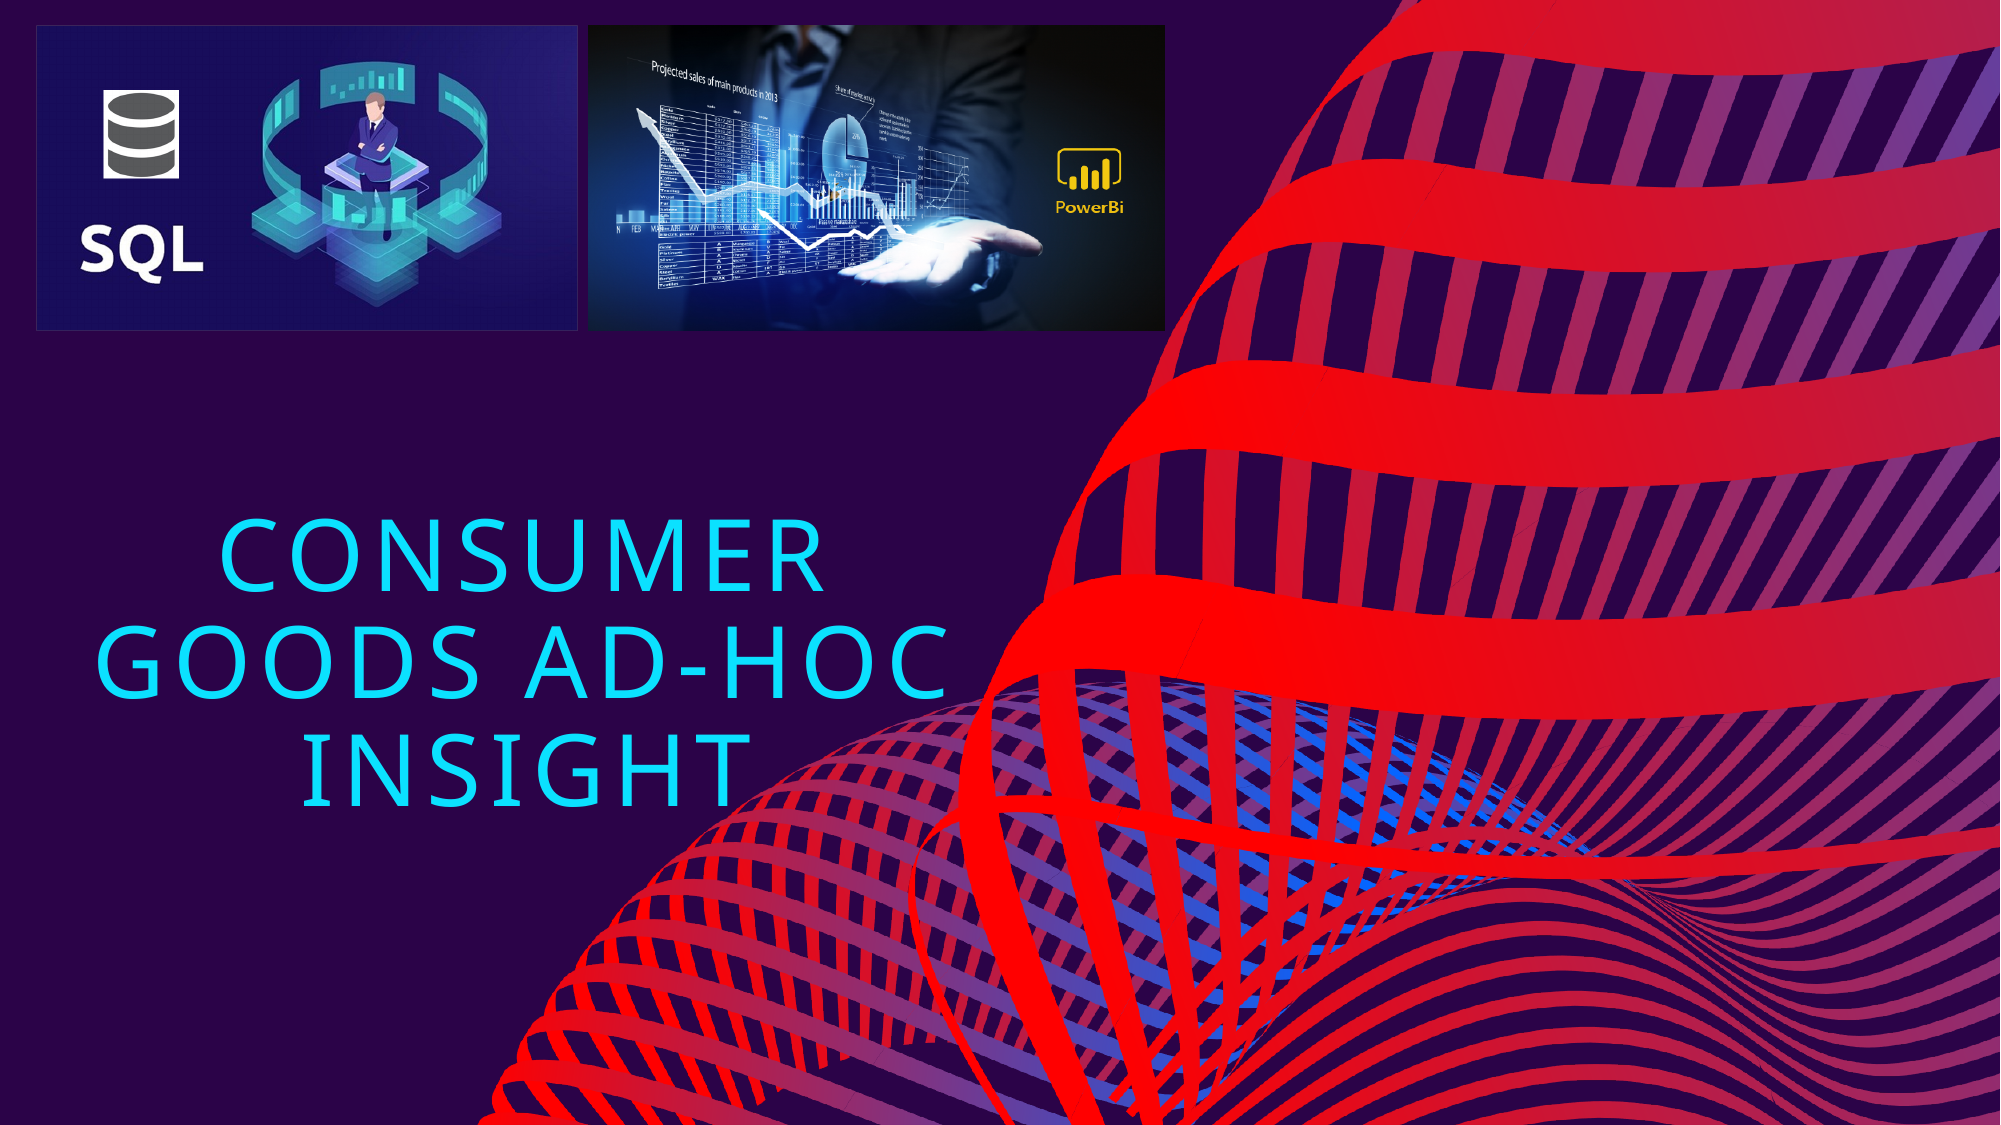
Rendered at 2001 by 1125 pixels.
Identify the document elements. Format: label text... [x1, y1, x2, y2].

picture [0, 0, 2000, 1125]
title CONSUMER GOODS AD-hoc insight [18, 519, 1034, 836]
